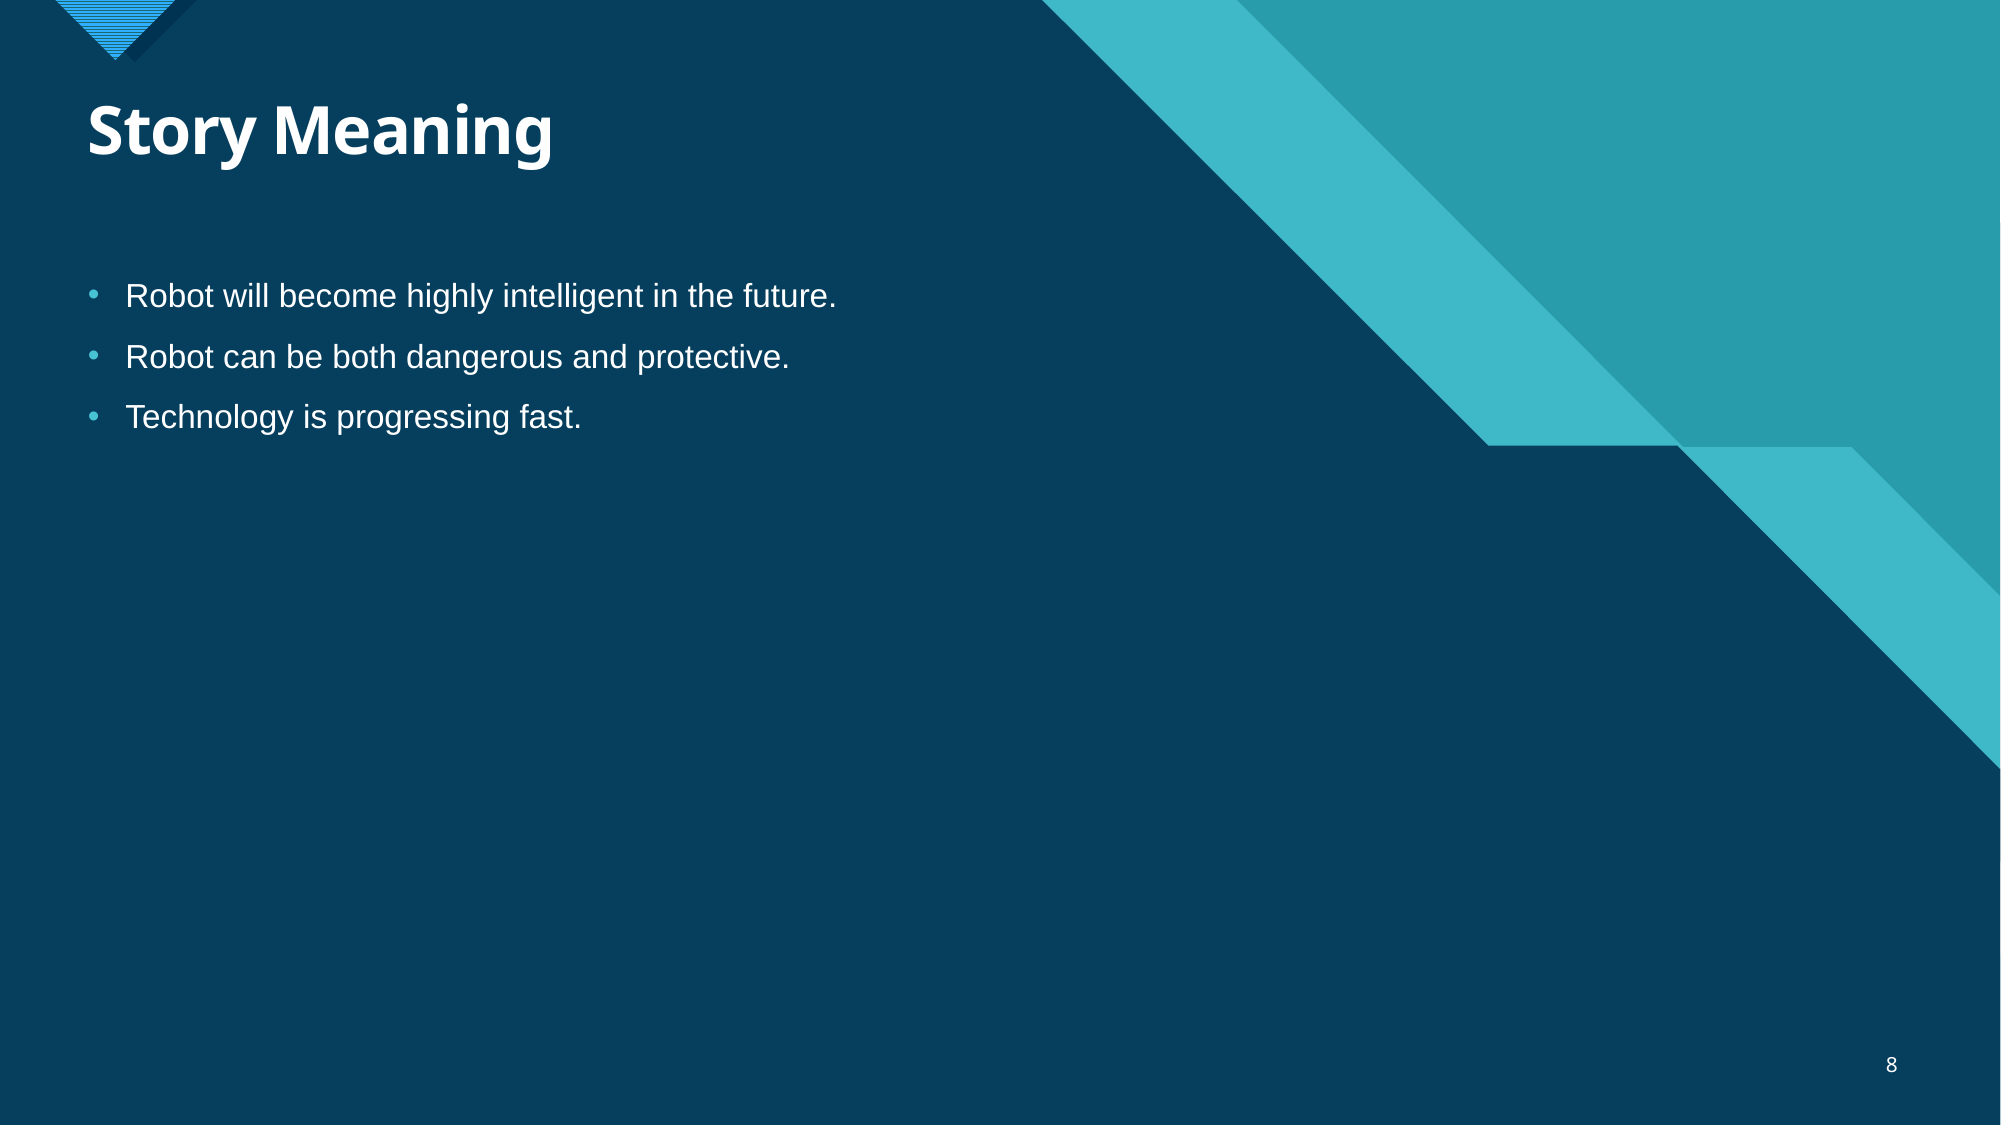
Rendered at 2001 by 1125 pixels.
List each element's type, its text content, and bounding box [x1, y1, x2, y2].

list Robot will become highly intelligent in the future. Robot can be both dangerous and protective. Technology is progressing fast. [72, 266, 1175, 939]
title Story Meaning [72, 89, 1913, 177]
slide_number 8 [1845, 1035, 1913, 1096]
